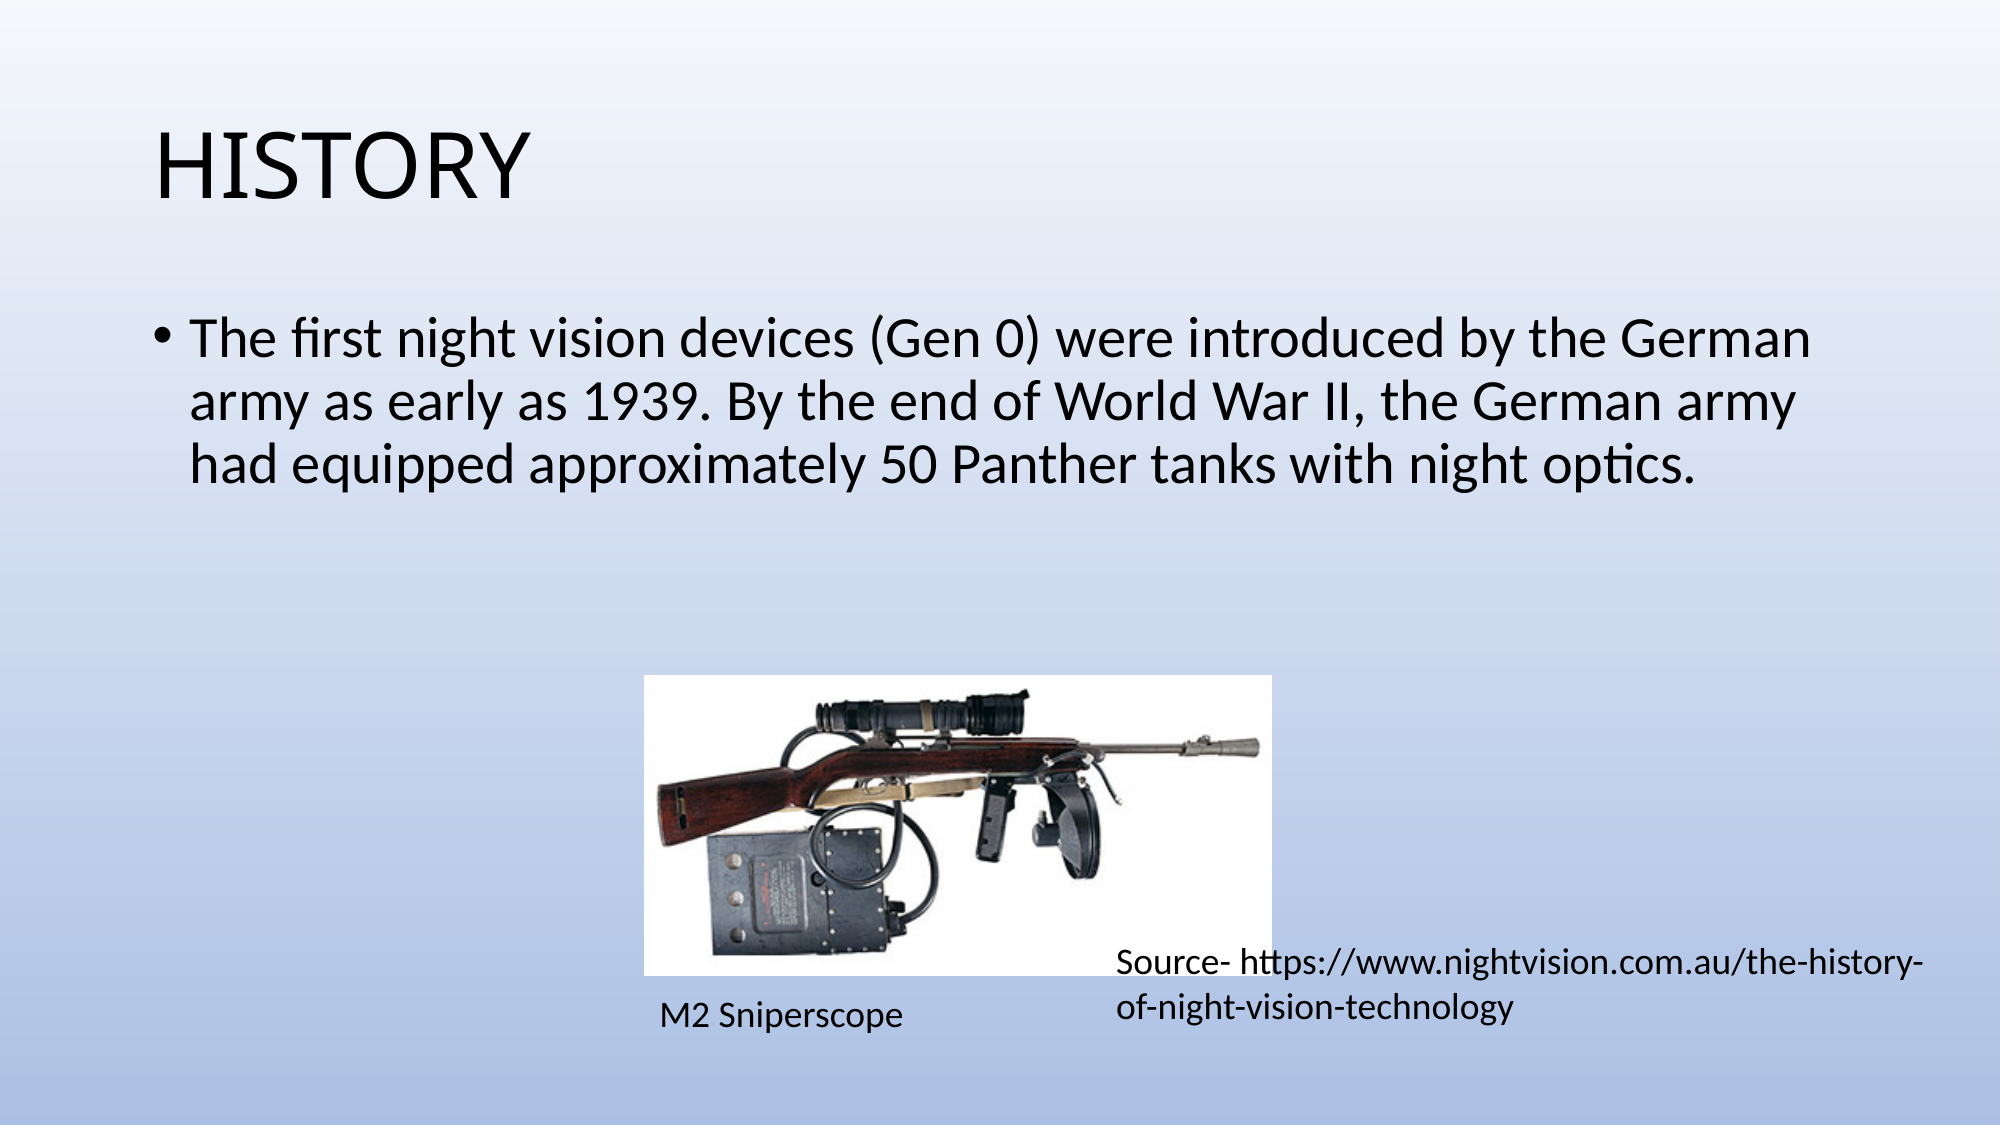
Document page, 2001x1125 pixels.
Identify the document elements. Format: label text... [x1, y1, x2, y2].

list The first night vision devices (Gen 0) were introduced by the German army as early as 1939. By the end of World War II, the German army had equipped approximately 50 Panther tanks with night optics. [137, 299, 1863, 1014]
text_box Source- https://www.nightvision.com.au/the-history-of-night-vision-technology [1101, 929, 1952, 1035]
picture [644, 675, 1272, 976]
title HISTORY [137, 59, 1863, 278]
text_box M2 Sniperscope [644, 982, 1231, 1043]
